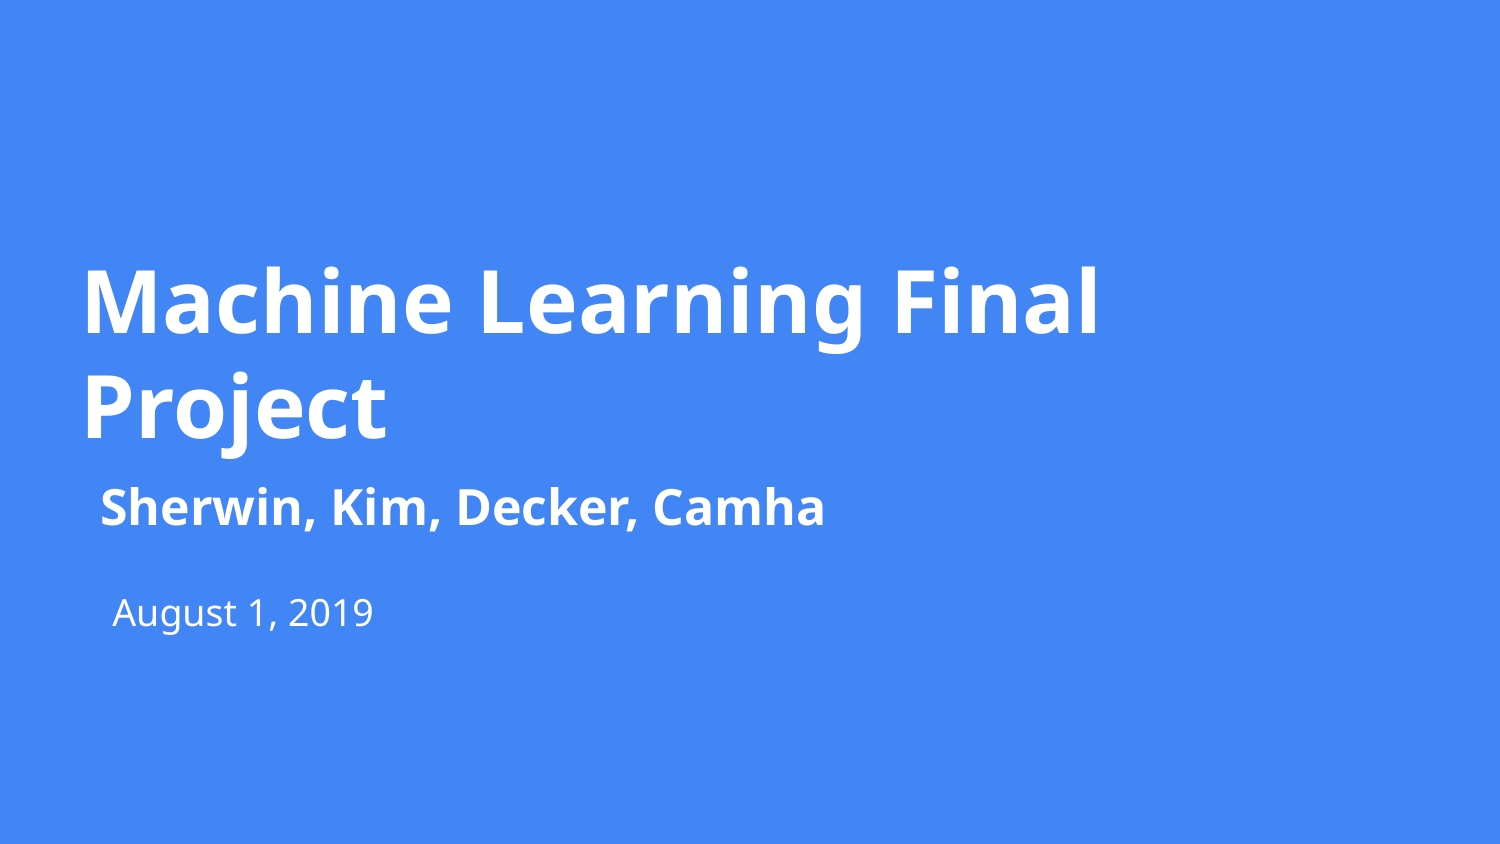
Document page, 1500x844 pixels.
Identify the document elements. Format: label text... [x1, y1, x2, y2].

text_box Sherwin, Kim, Decker, Camha [85, 460, 1035, 554]
text_box August 1, 2019 [97, 573, 534, 635]
title Machine Learning Final Project [65, 267, 1415, 434]
